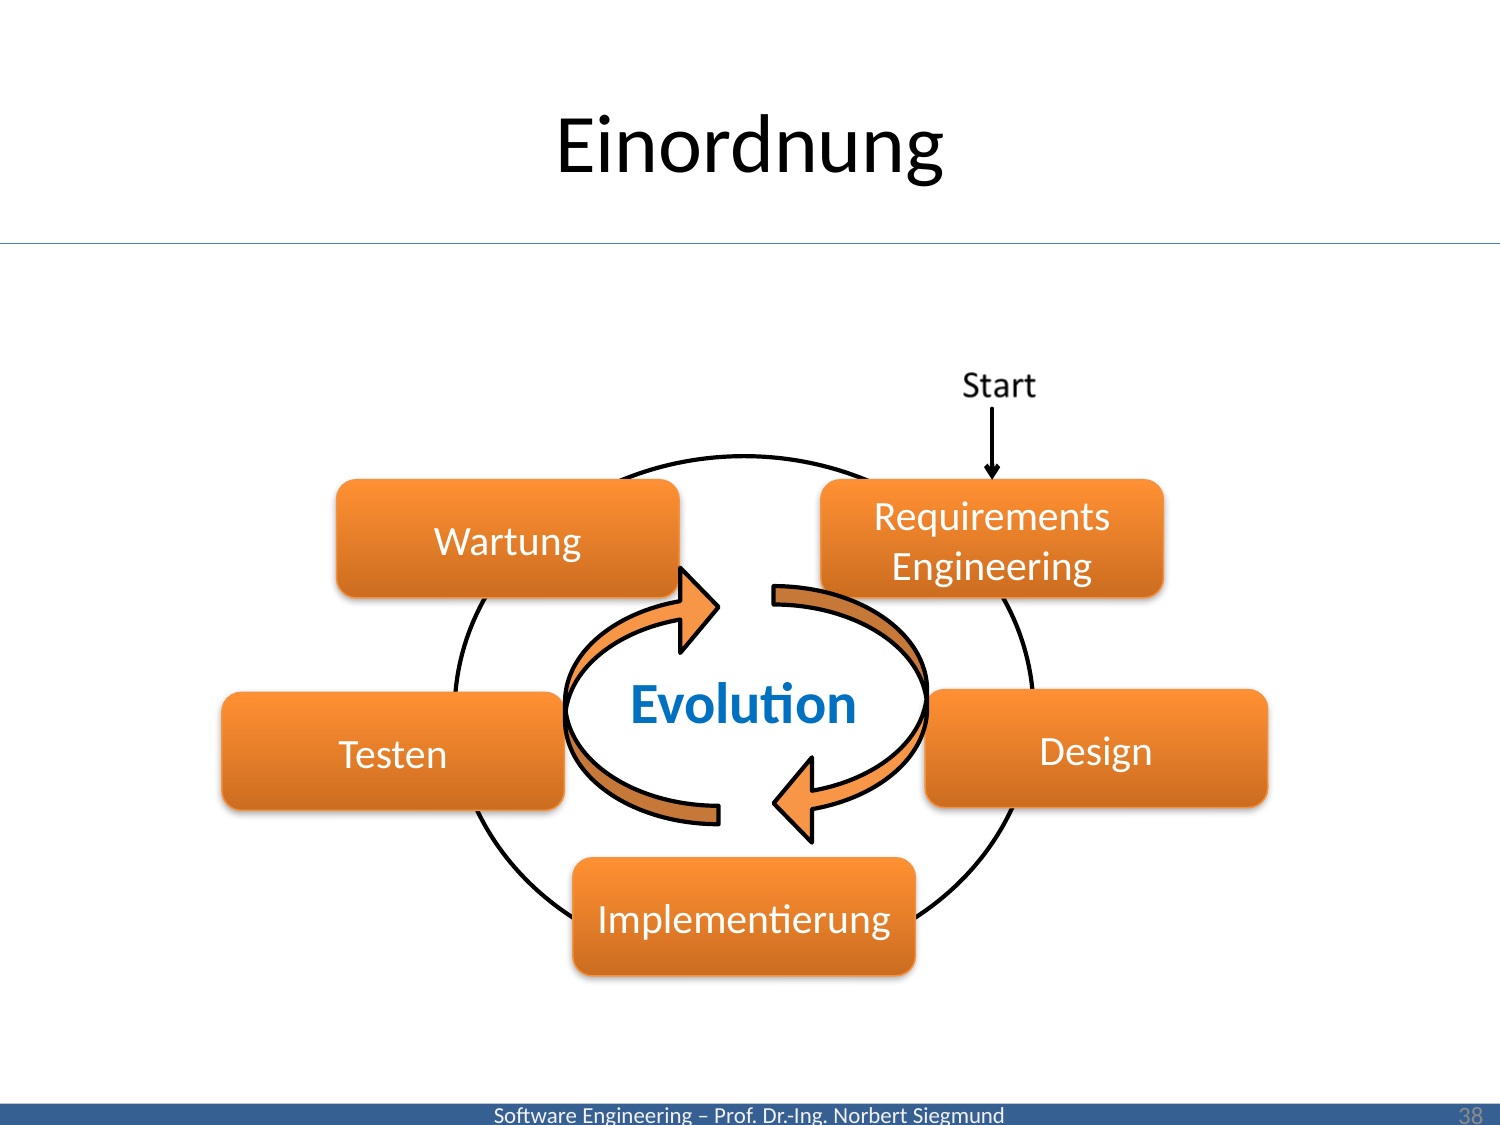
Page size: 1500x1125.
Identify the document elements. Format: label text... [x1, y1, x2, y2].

text_box Evolution [615, 663, 873, 744]
text_box [479, 454, 1011, 917]
text_box [771, 583, 930, 845]
picture [938, 349, 1060, 432]
text_box [871, 606, 1035, 691]
text_box Testen [221, 691, 566, 812]
text_box Requirements Engineering [820, 478, 1165, 599]
slide_number 38 [1148, 1084, 1499, 1125]
text_box Design [924, 688, 1269, 809]
title Einordnung [75, 45, 1425, 233]
text_box [562, 565, 721, 827]
text_box [453, 606, 648, 699]
text_box Implementierung [572, 857, 917, 977]
text_box Wartung [335, 478, 680, 599]
